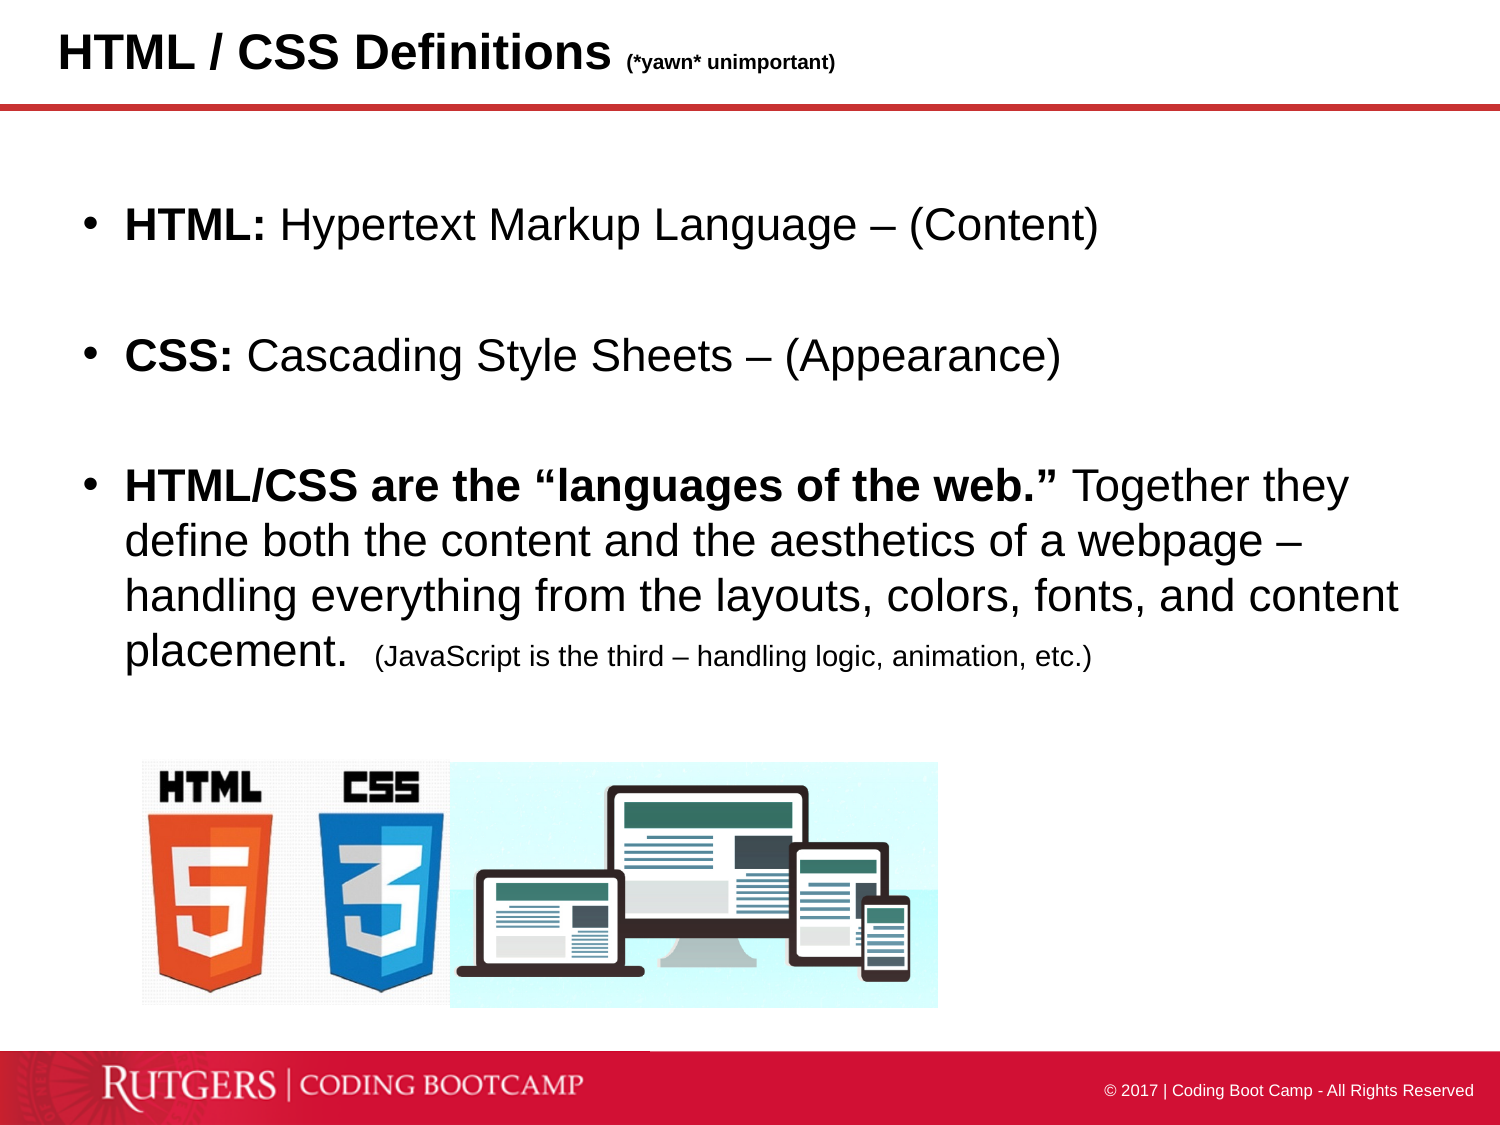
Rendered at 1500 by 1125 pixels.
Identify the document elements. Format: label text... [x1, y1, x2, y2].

title HTML / CSS Definitions (*yawn* unimportant) [49, 0, 948, 108]
picture [0, 1051, 650, 1125]
text_box HTML: Hypertext Markup Language – (Content) CSS: Cascading Style Sheets – (Appearance) HTML/CSS are the “languages of the web.” Together they define both the content and the aesthetics of a webpage – handling everything from the layouts, colors, fonts, and content placement. (JavaScript is the third – handling logic, animation, etc.) [74, 187, 1413, 952]
picture [142, 759, 938, 1008]
